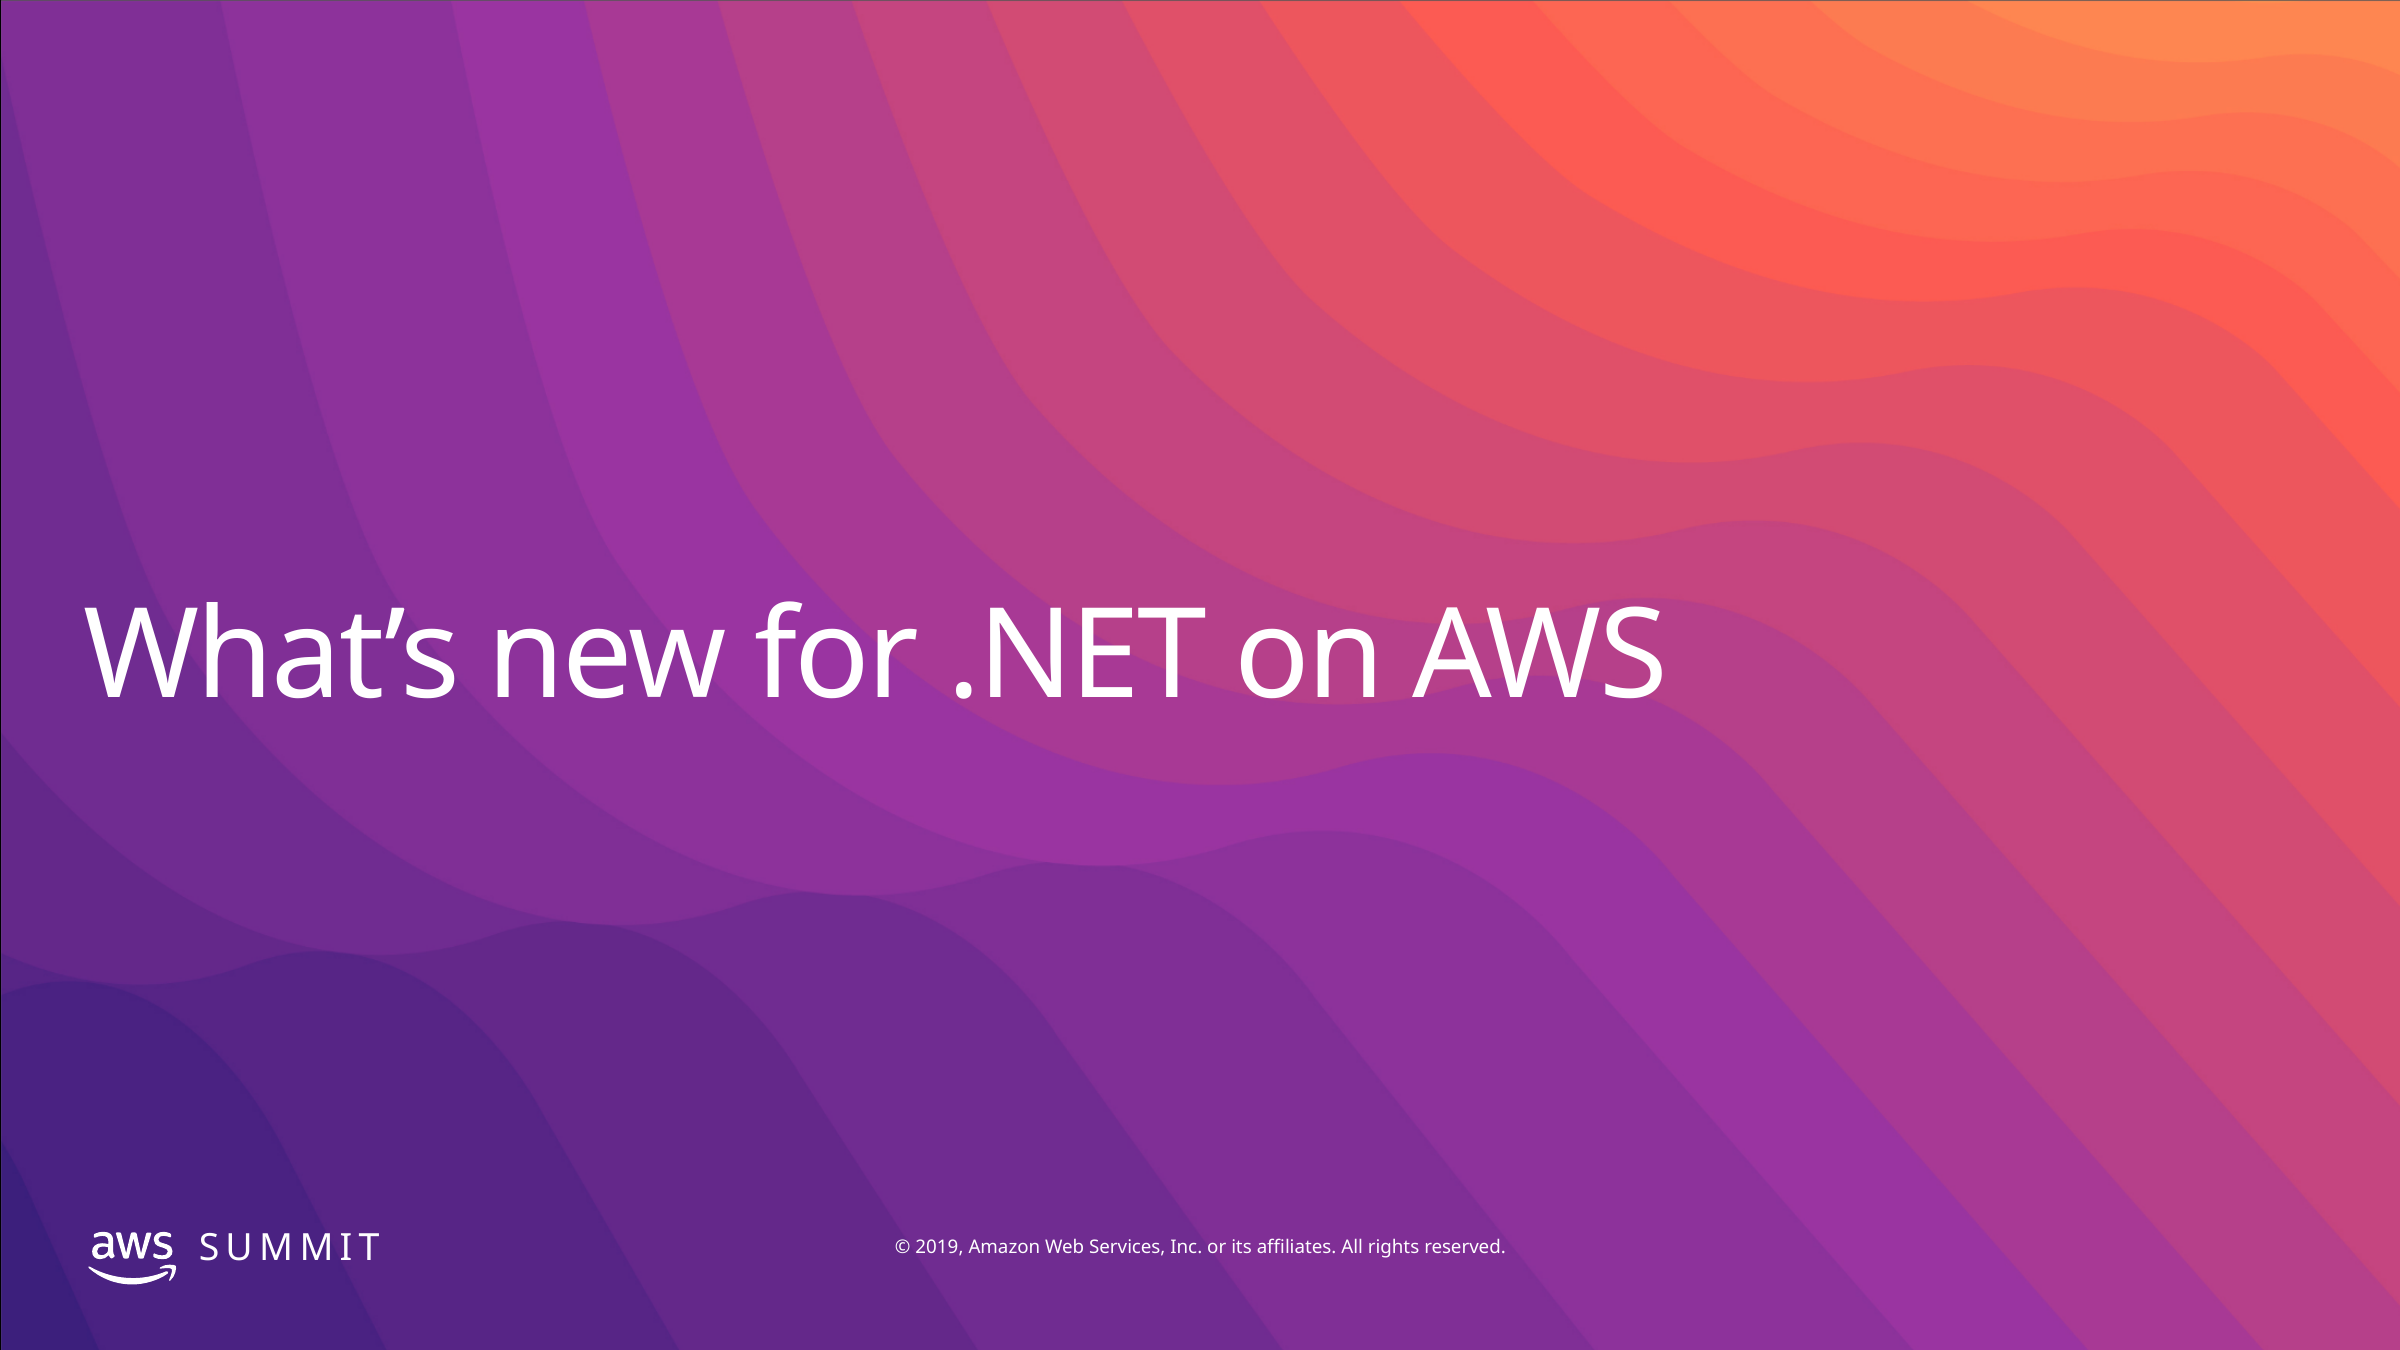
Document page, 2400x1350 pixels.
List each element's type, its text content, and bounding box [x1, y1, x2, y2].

picture [3, 3, 2400, 1350]
title What’s new for .NET on AWS [53, 565, 2171, 750]
